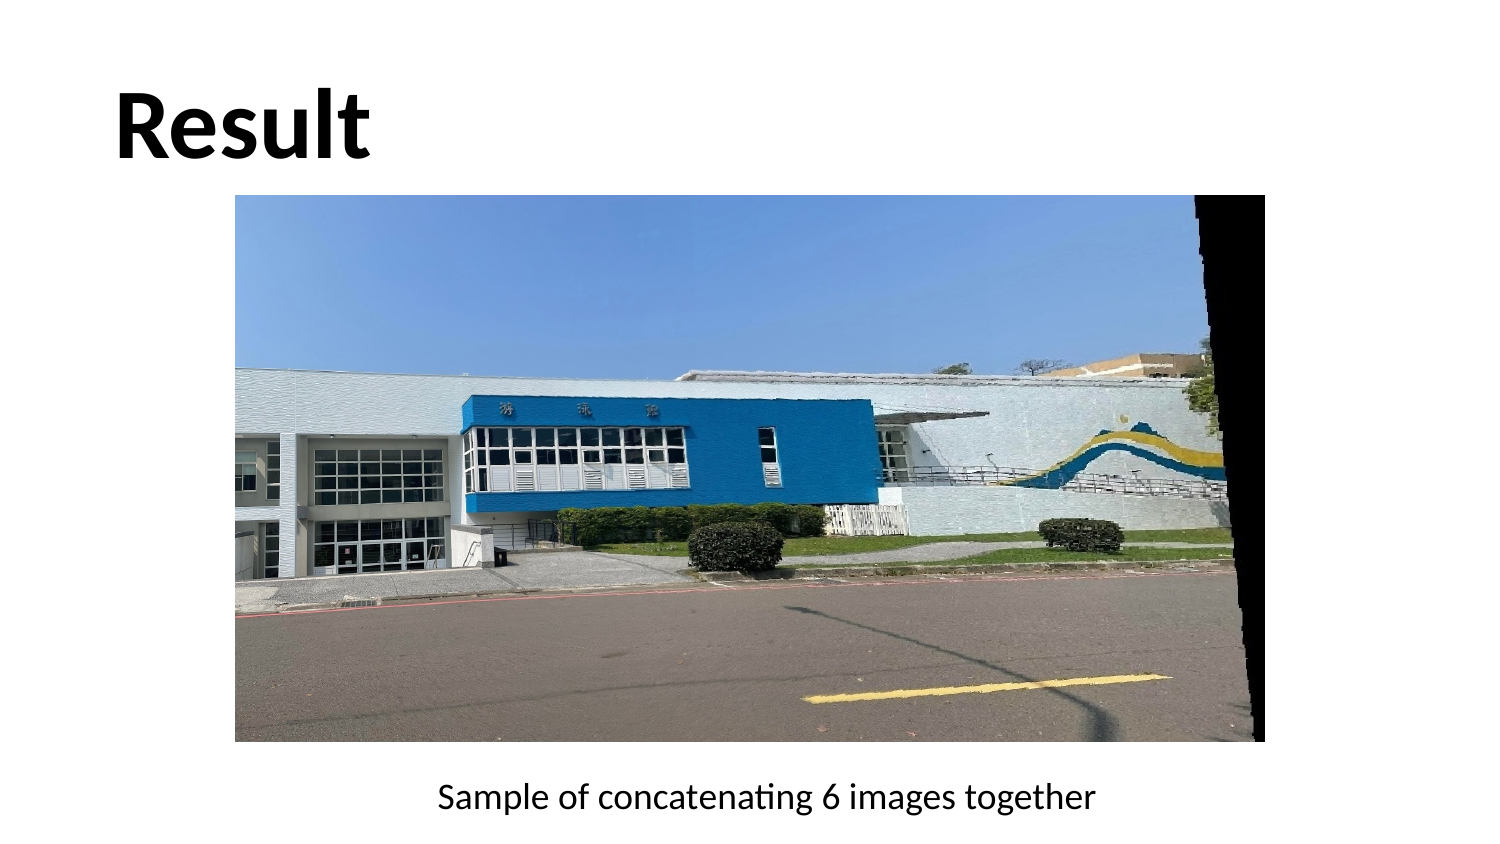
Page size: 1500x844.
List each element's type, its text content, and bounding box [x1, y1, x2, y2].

title Result [103, 44, 1397, 208]
picture [235, 195, 1265, 743]
text_box Sample of concatenating 6 images together [422, 756, 1237, 832]
